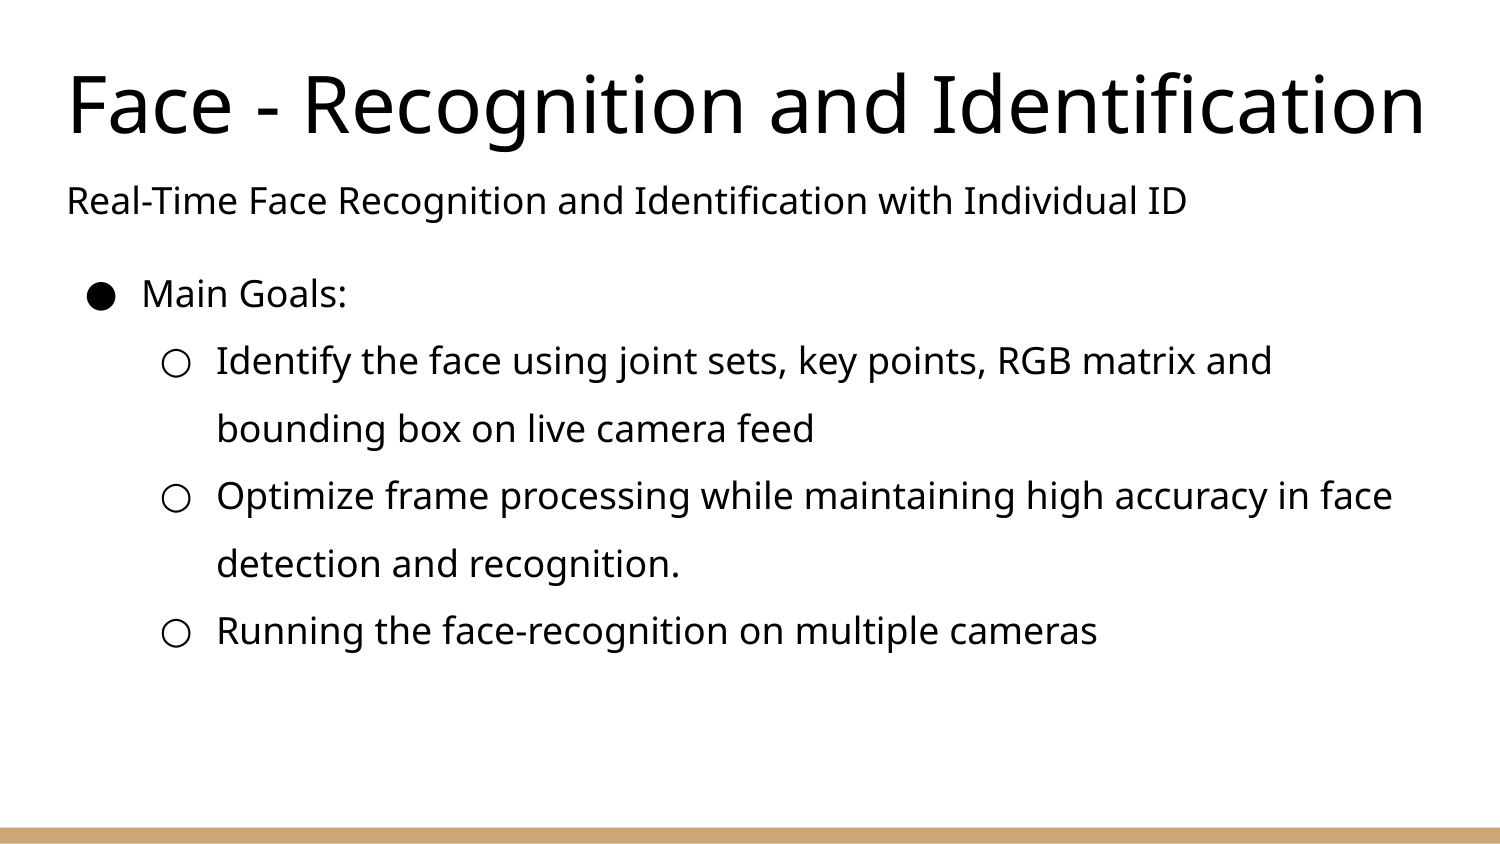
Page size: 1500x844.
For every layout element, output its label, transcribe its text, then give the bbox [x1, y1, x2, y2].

title Face - Recognition and Identification [51, 27, 1449, 155]
list Real-Time Face Recognition and Identification with Individual ID Main Goals: Identify the face using joint sets, key points, RGB matrix and bounding box on live camera feed Optimize frame processing while maintaining high accuracy in face detection and recognition. Running the face-recognition on multiple cameras [51, 155, 1449, 739]
